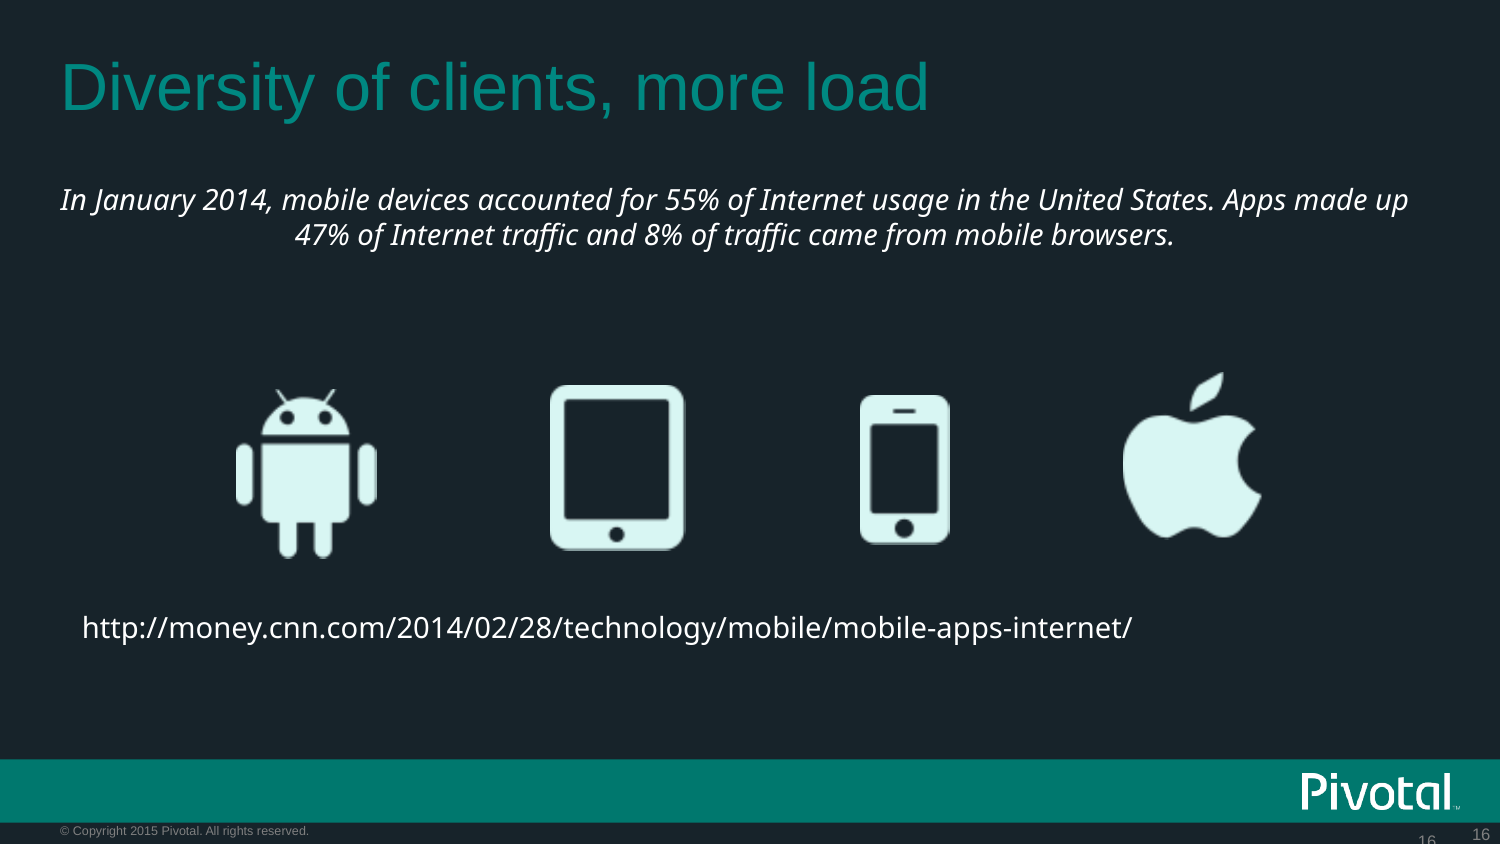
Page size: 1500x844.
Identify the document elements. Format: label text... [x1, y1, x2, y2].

picture [550, 385, 687, 551]
slide_number 16 [1403, 823, 1491, 844]
title Diversity of clients, more load [60, 53, 1440, 129]
picture [236, 389, 377, 559]
text_box http://money.cnn.com/2014/02/28/technology/mobile/mobile-apps-internet/ [74, 602, 1142, 653]
picture [1302, 773, 1460, 810]
picture [1123, 372, 1264, 540]
text_box In January 2014, mobile devices accounted for 55% of Internet usage in the United States. Apps made up 47% of Internet traffic and 8% of traffic came from mobile browsers. [23, 174, 1447, 259]
picture [860, 394, 951, 546]
